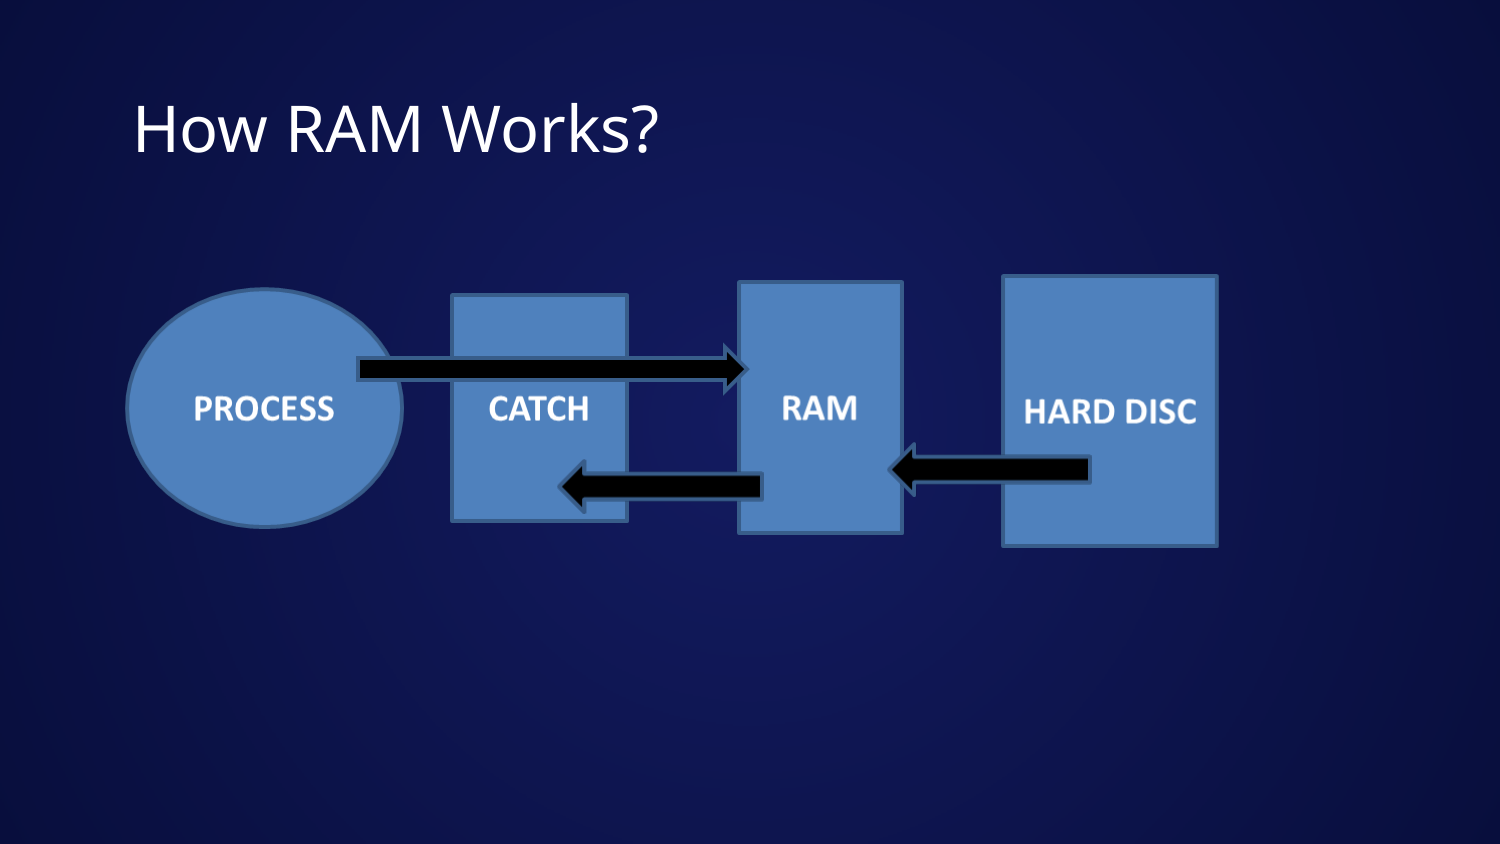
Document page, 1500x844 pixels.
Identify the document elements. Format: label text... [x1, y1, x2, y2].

title How RAM Works? [116, 72, 1383, 168]
picture [0, 0, 1500, 844]
